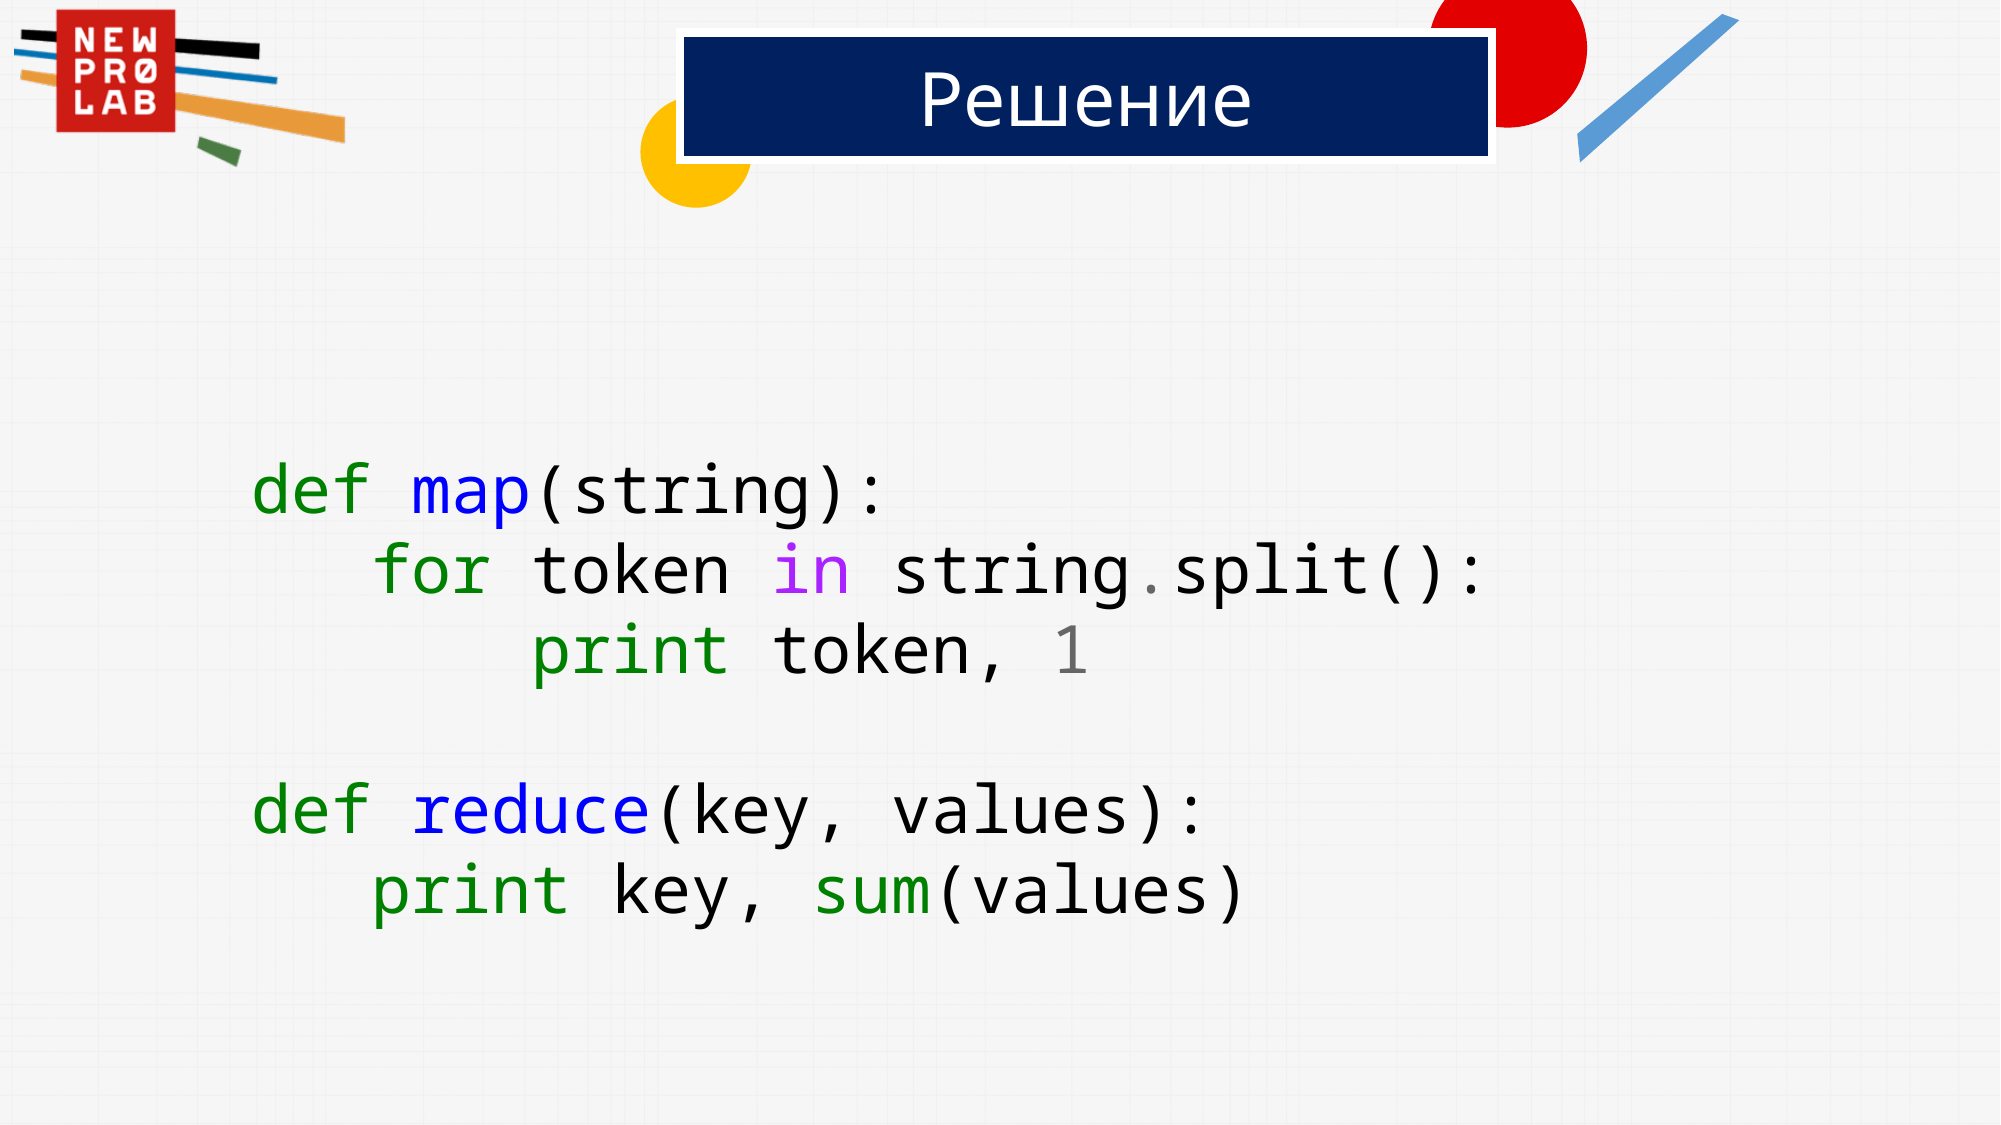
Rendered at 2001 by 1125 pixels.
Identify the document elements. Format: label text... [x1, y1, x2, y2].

text_box [1576, 12, 1742, 165]
text_box [639, 97, 753, 209]
picture [14, 0, 357, 179]
text_box def map(string): for token in string.split(): print token, 1 def reduce(key, values): print key, sum(values) [237, 439, 1880, 935]
text_box Решение [679, 31, 1493, 161]
text_box [1429, 0, 1589, 129]
